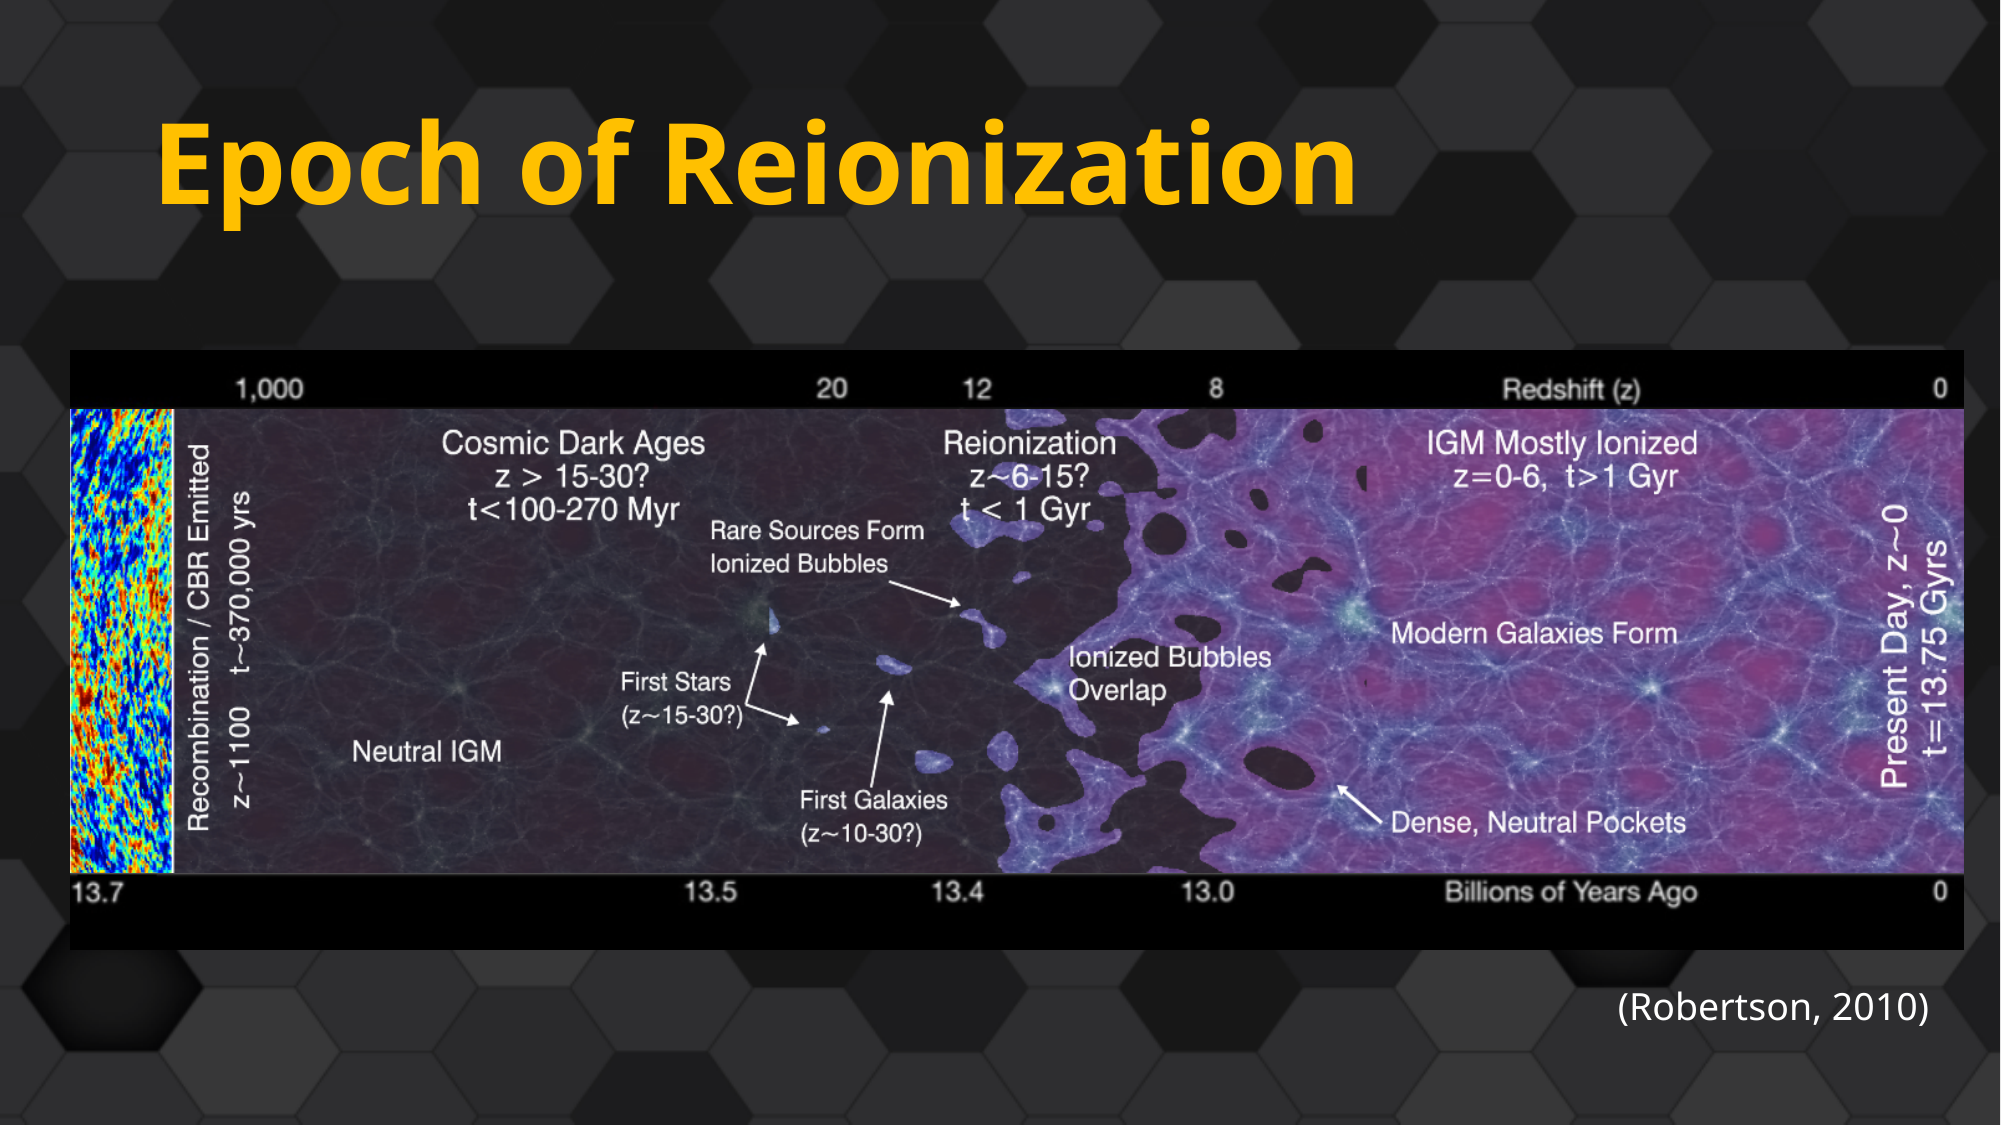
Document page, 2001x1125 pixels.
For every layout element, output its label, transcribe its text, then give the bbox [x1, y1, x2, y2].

picture [0, 0, 2001, 1125]
text_box (Robertson, 2010) [1603, 975, 2000, 1036]
title Epoch of Reionization [137, 59, 1863, 278]
